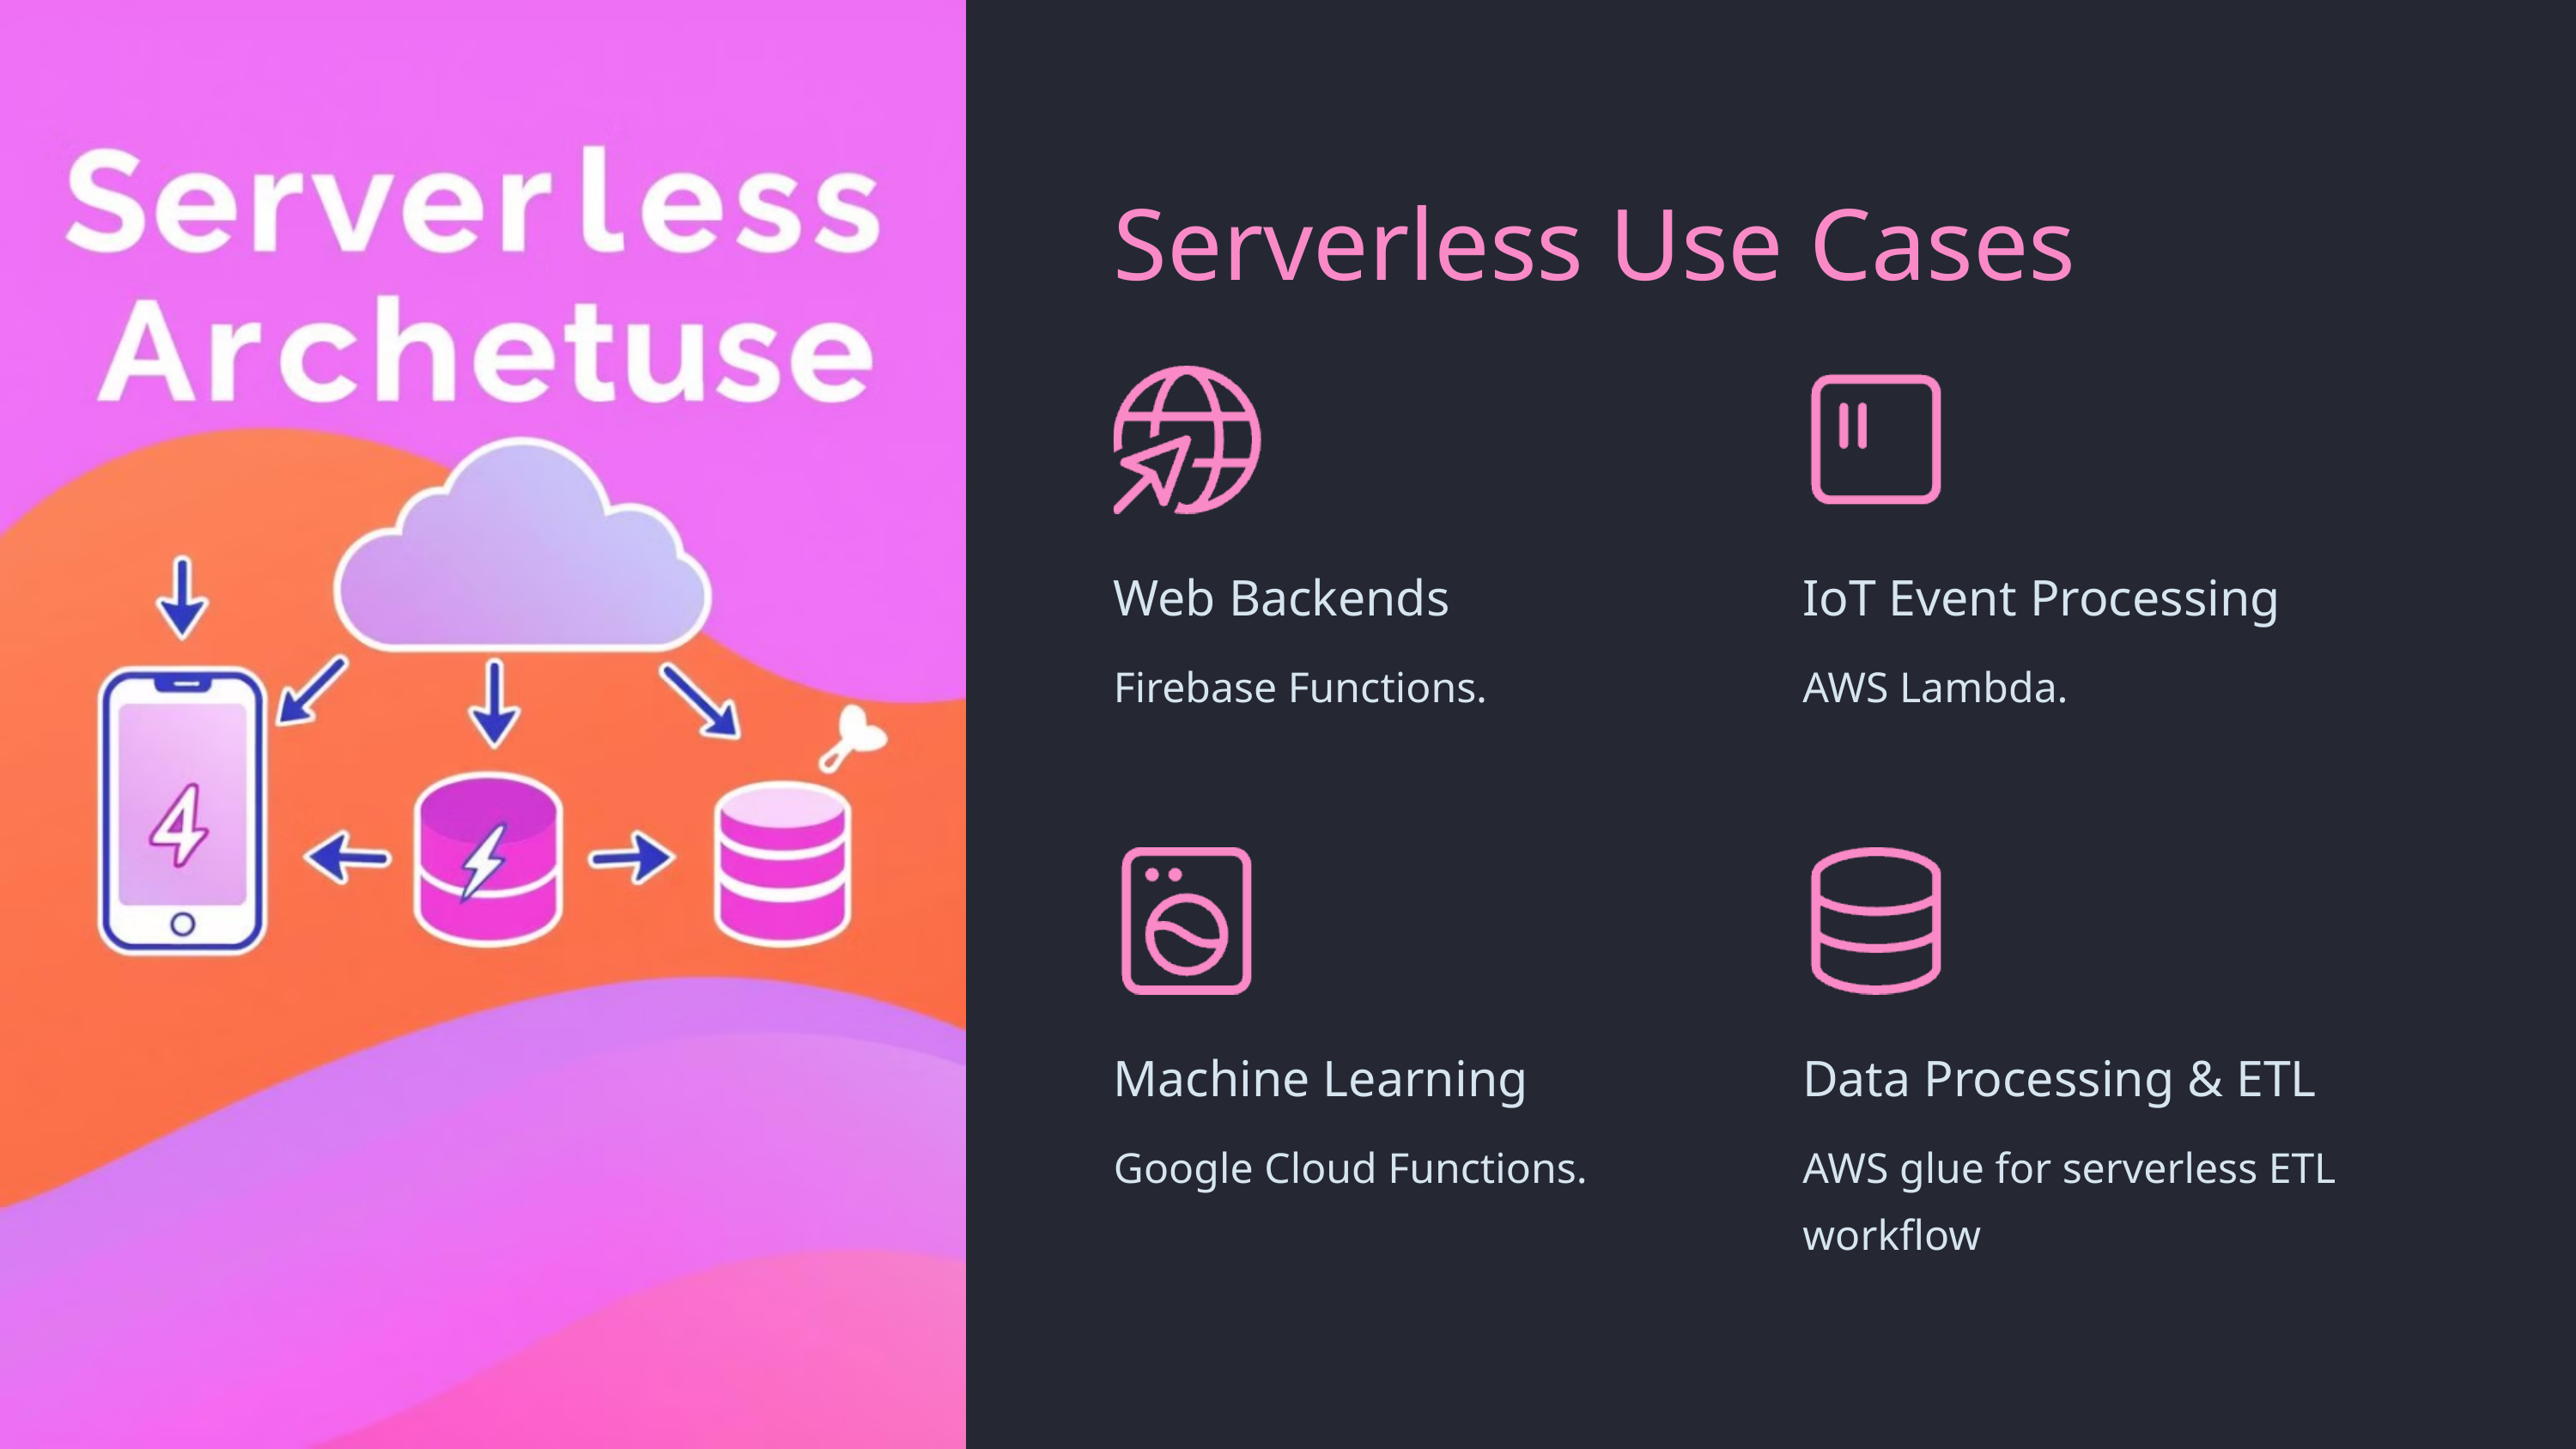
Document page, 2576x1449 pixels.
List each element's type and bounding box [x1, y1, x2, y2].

text_box [1113, 1046, 1610, 1110]
text_box [1802, 1134, 2429, 1270]
text_box [0, 0, 2576, 1449]
text_box [1113, 566, 1610, 629]
text_box [1113, 179, 2105, 304]
text_box [1113, 652, 1740, 721]
text_box [1113, 1134, 1740, 1203]
text_box [1801, 566, 2299, 629]
text_box [1801, 1046, 2325, 1110]
text_box [1802, 652, 2429, 721]
